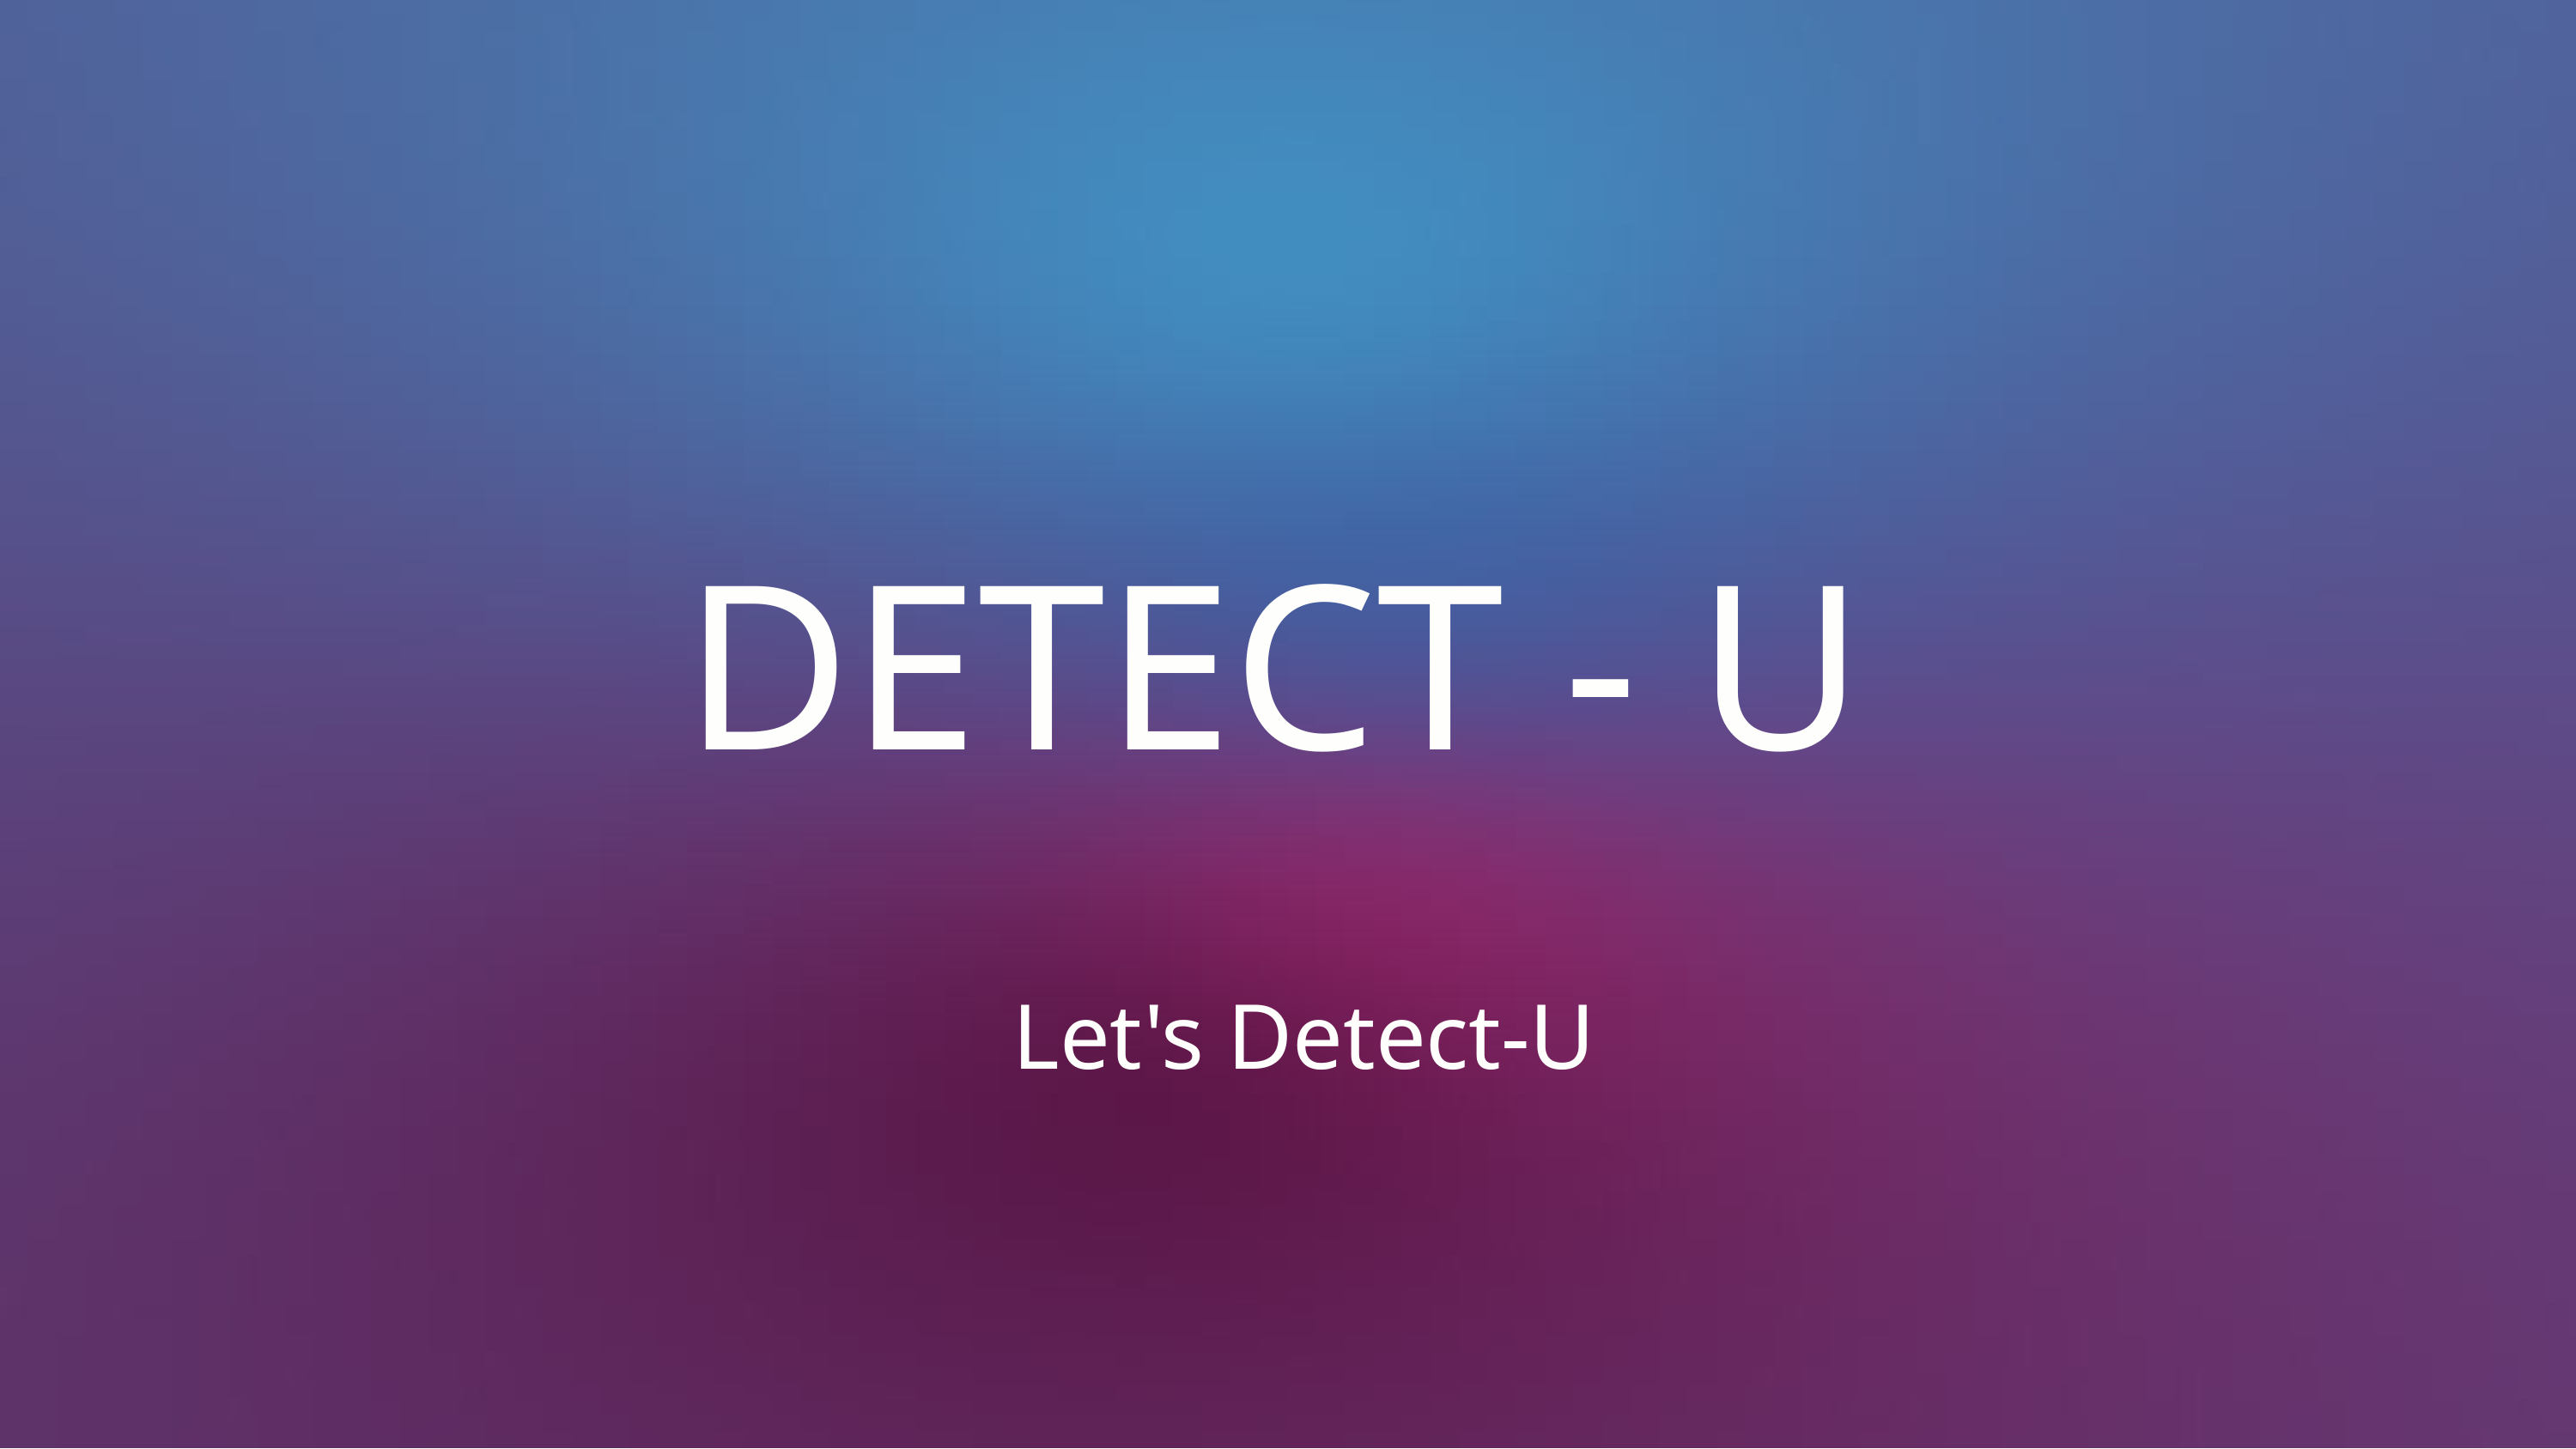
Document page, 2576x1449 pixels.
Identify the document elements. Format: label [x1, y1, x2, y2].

text_box [177, 290, 2432, 1079]
text_box [0, 0, 2576, 1449]
